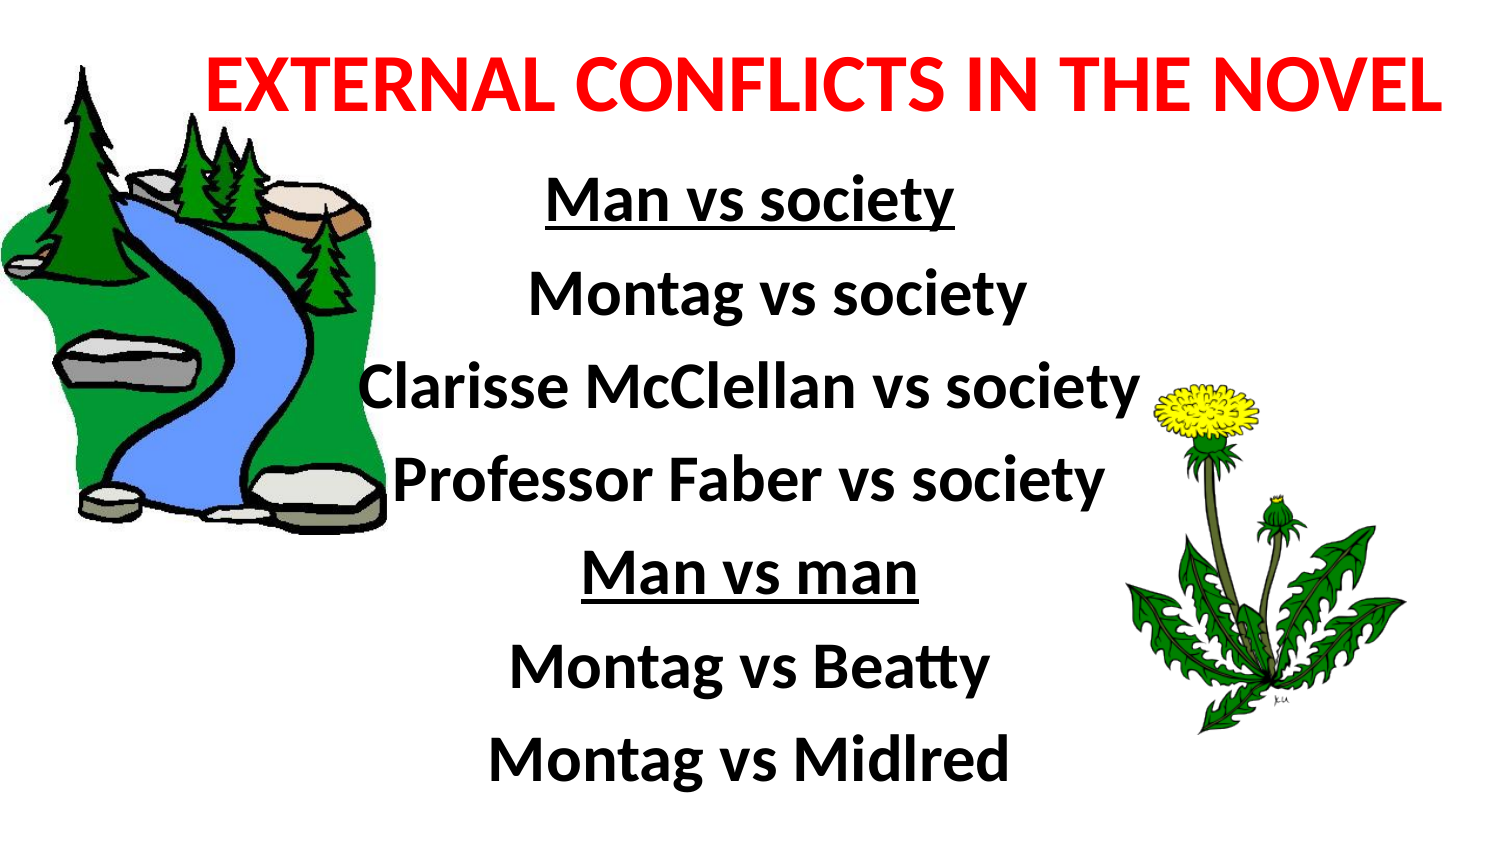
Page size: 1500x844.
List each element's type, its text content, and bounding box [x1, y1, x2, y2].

title EXTERNAL CONFLICTS IN THE NOVEL [150, 25, 1500, 131]
picture [0, 65, 388, 535]
picture [1124, 384, 1407, 735]
list Man vs society Montag vs society Clarisse McClellan vs society Professor Faber vs society Man vs man Montag vs Beatty Montag vs Midlred [75, 147, 1425, 566]
